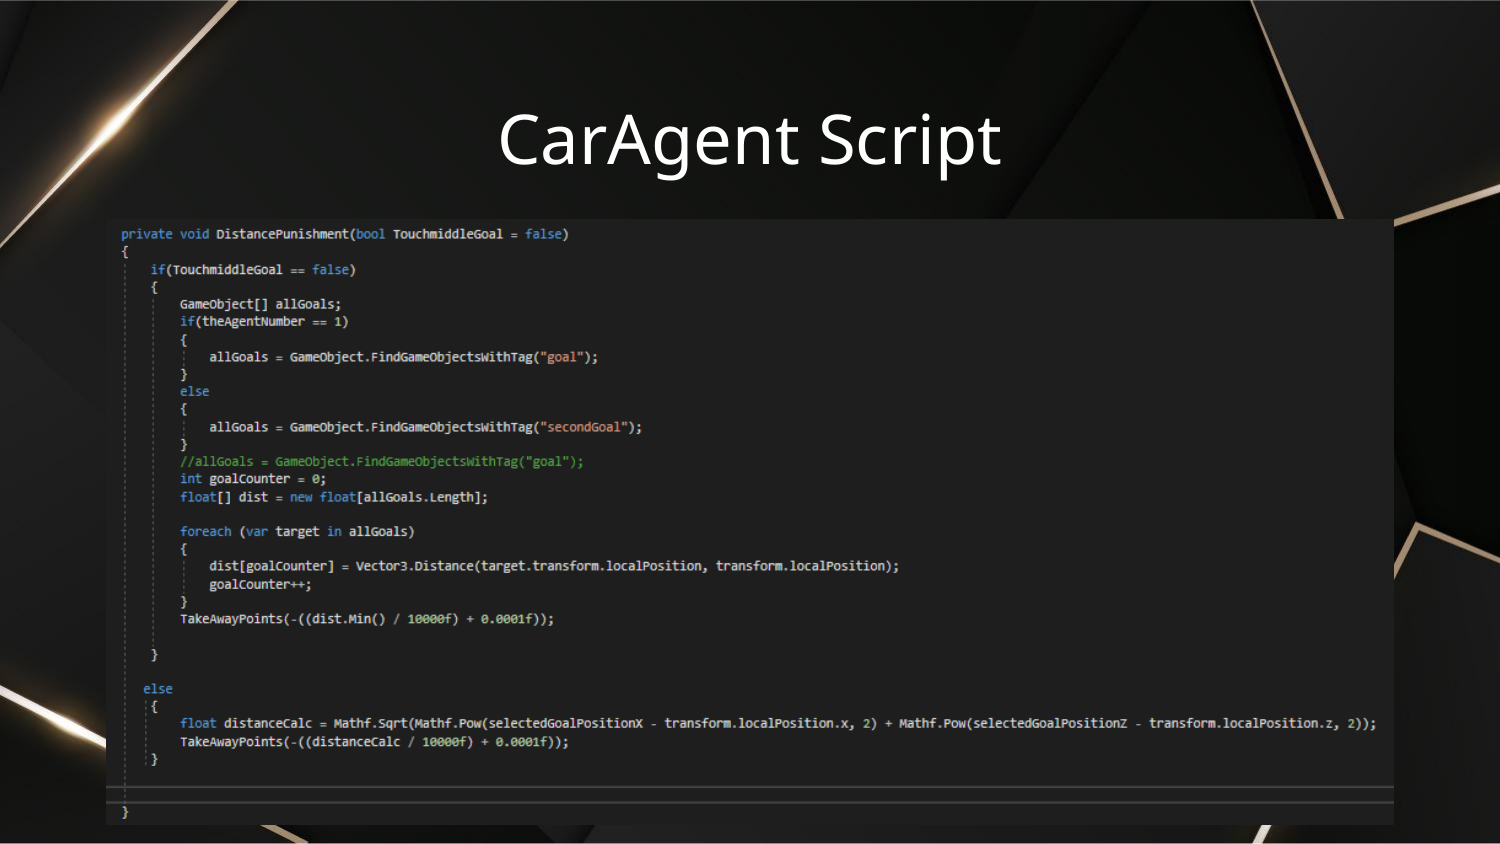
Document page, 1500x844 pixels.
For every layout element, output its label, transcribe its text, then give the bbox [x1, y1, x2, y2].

picture [0, 0, 1500, 844]
title CarAgent Script [114, 80, 1386, 189]
